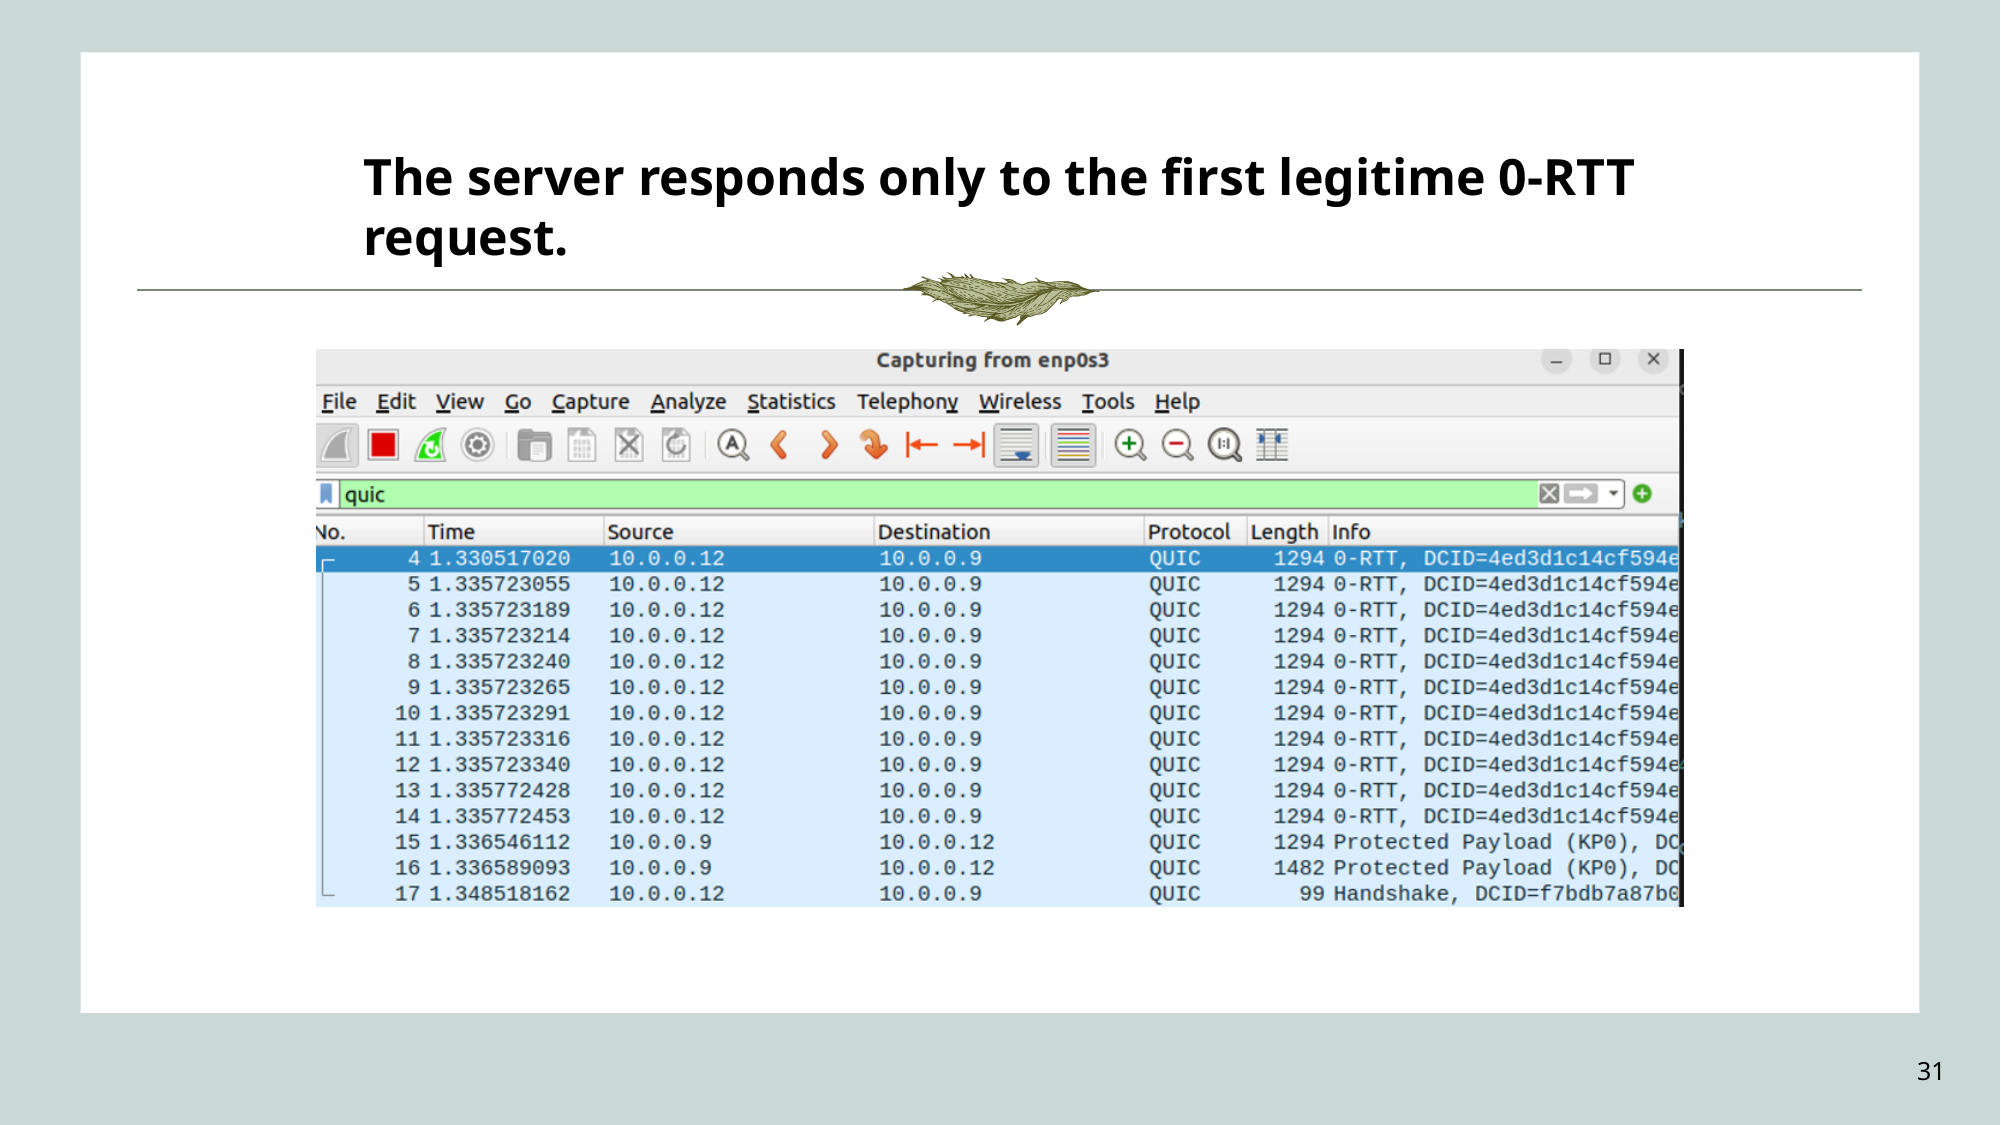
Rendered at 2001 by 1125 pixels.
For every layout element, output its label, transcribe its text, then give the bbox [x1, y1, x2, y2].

picture [901, 273, 1100, 326]
picture [315, 349, 1684, 907]
text_box The server responds only to the first legitime 0-RTT request. [348, 137, 1765, 273]
slide_number 31 [1510, 1042, 1961, 1103]
